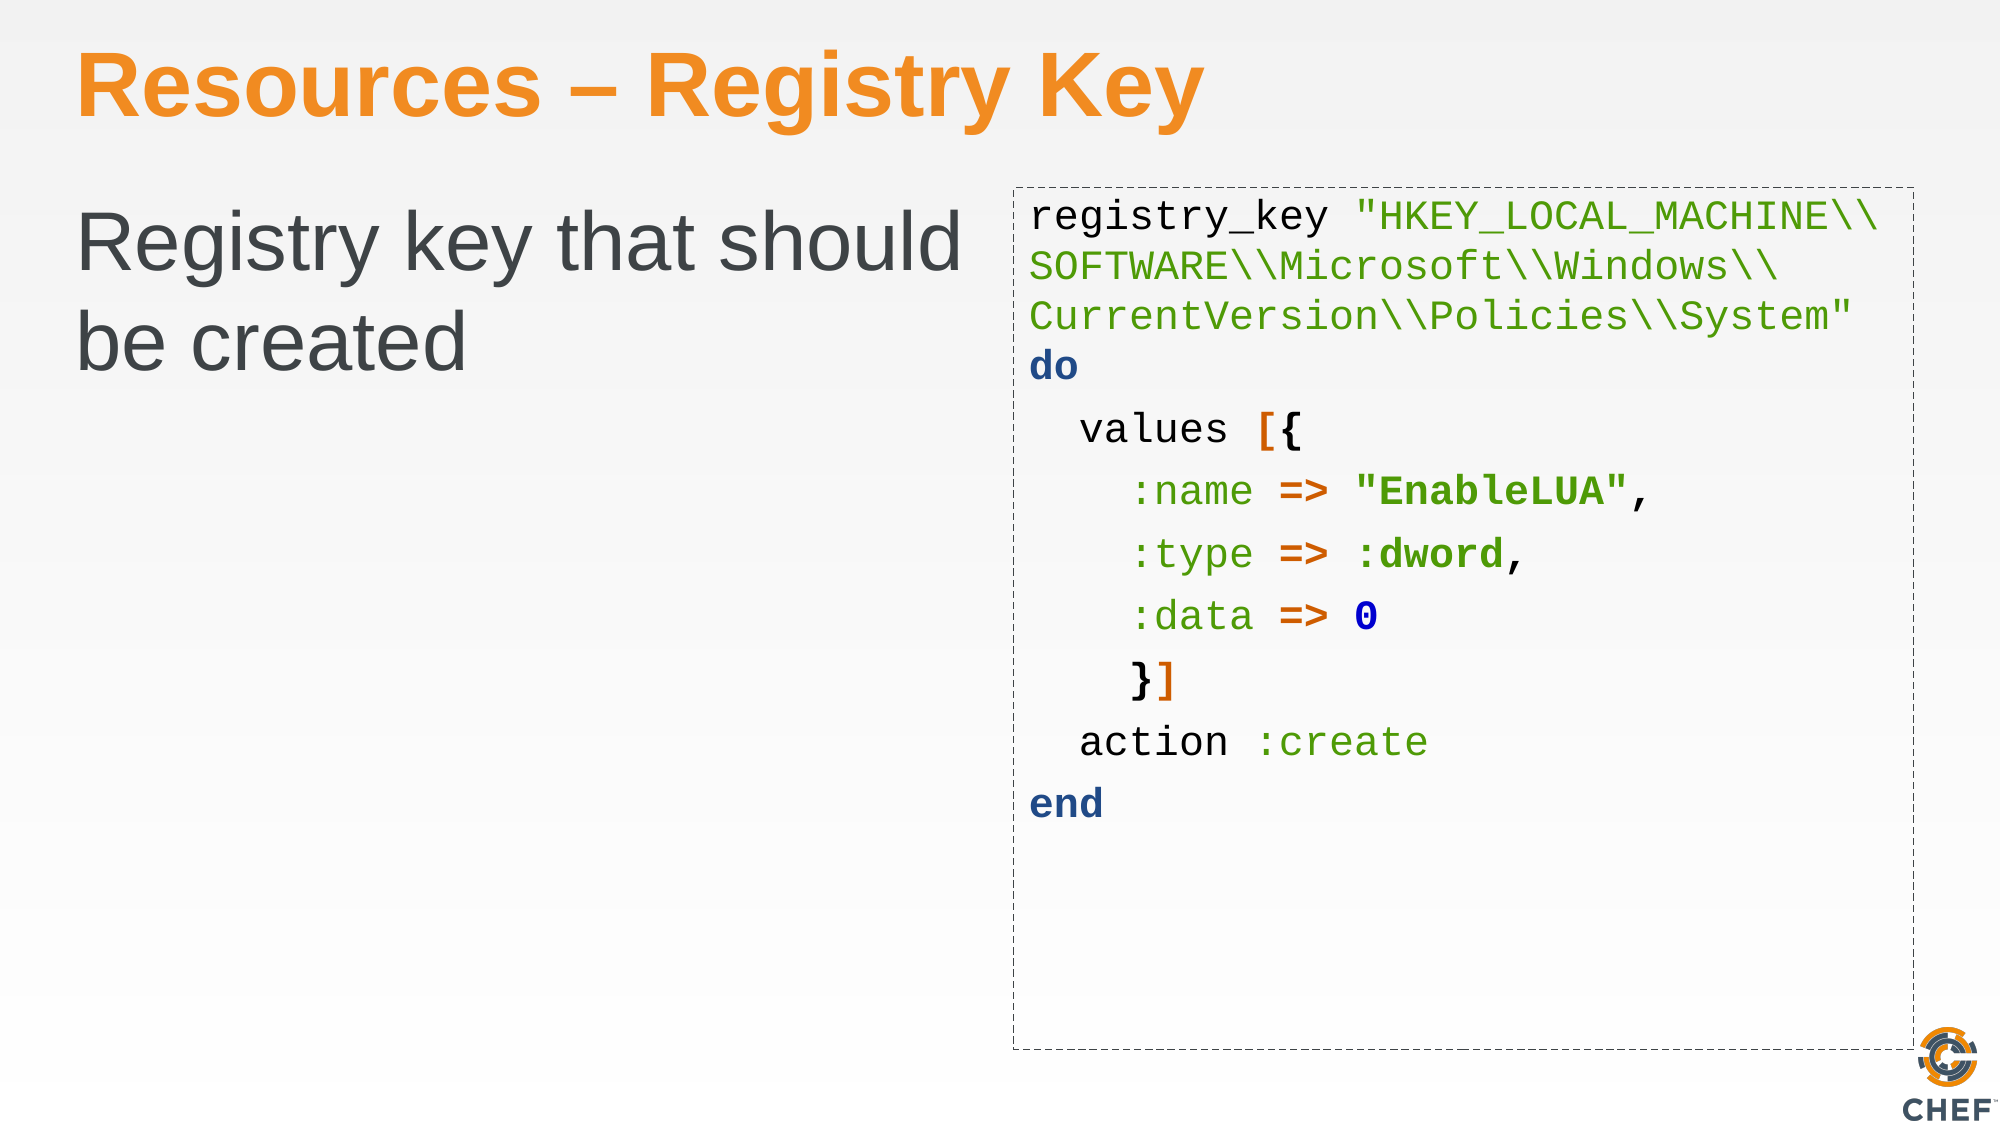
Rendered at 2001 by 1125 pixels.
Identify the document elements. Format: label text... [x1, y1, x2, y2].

title Resources – Registry Key [75, 37, 1913, 140]
picture [1903, 1027, 1998, 1121]
list registry_key "HKEY_LOCAL_MACHINE\\SOFTWARE\\Microsoft\\Windows\\CurrentVersion\\Policies\\System" do values [{ :name => "EnableLUA", :type => :dword, :data => 0 }] action :create end [1013, 187, 1914, 1050]
list Registry key that should be created [75, 187, 975, 1050]
